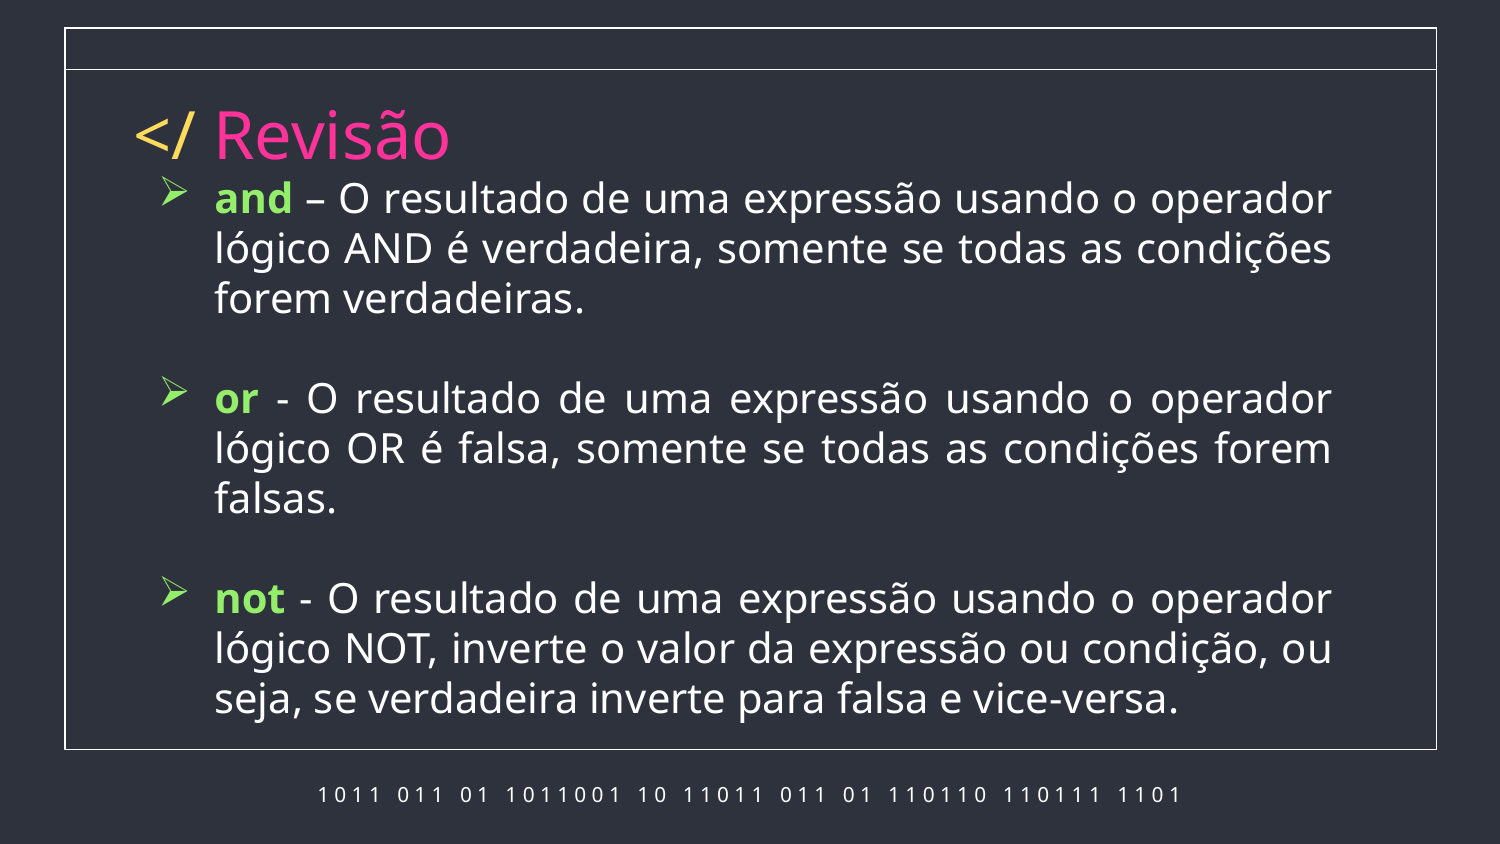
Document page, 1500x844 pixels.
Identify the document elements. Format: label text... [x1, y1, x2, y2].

title </ Revisão [118, 78, 1382, 170]
list and – O resultado de uma expressão usando o operador lógico AND é verdadeira, somente se todas as condições forem verdadeiras. or - O resultado de uma expressão usando o operador lógico OR é falsa, somente se todas as condições forem falsas. not - O resultado de uma expressão usando o operador lógico NOT, inverte o valor da expressão ou condição, ou seja, se verdadeira inverte para falsa e vice-versa. [118, 156, 1349, 334]
